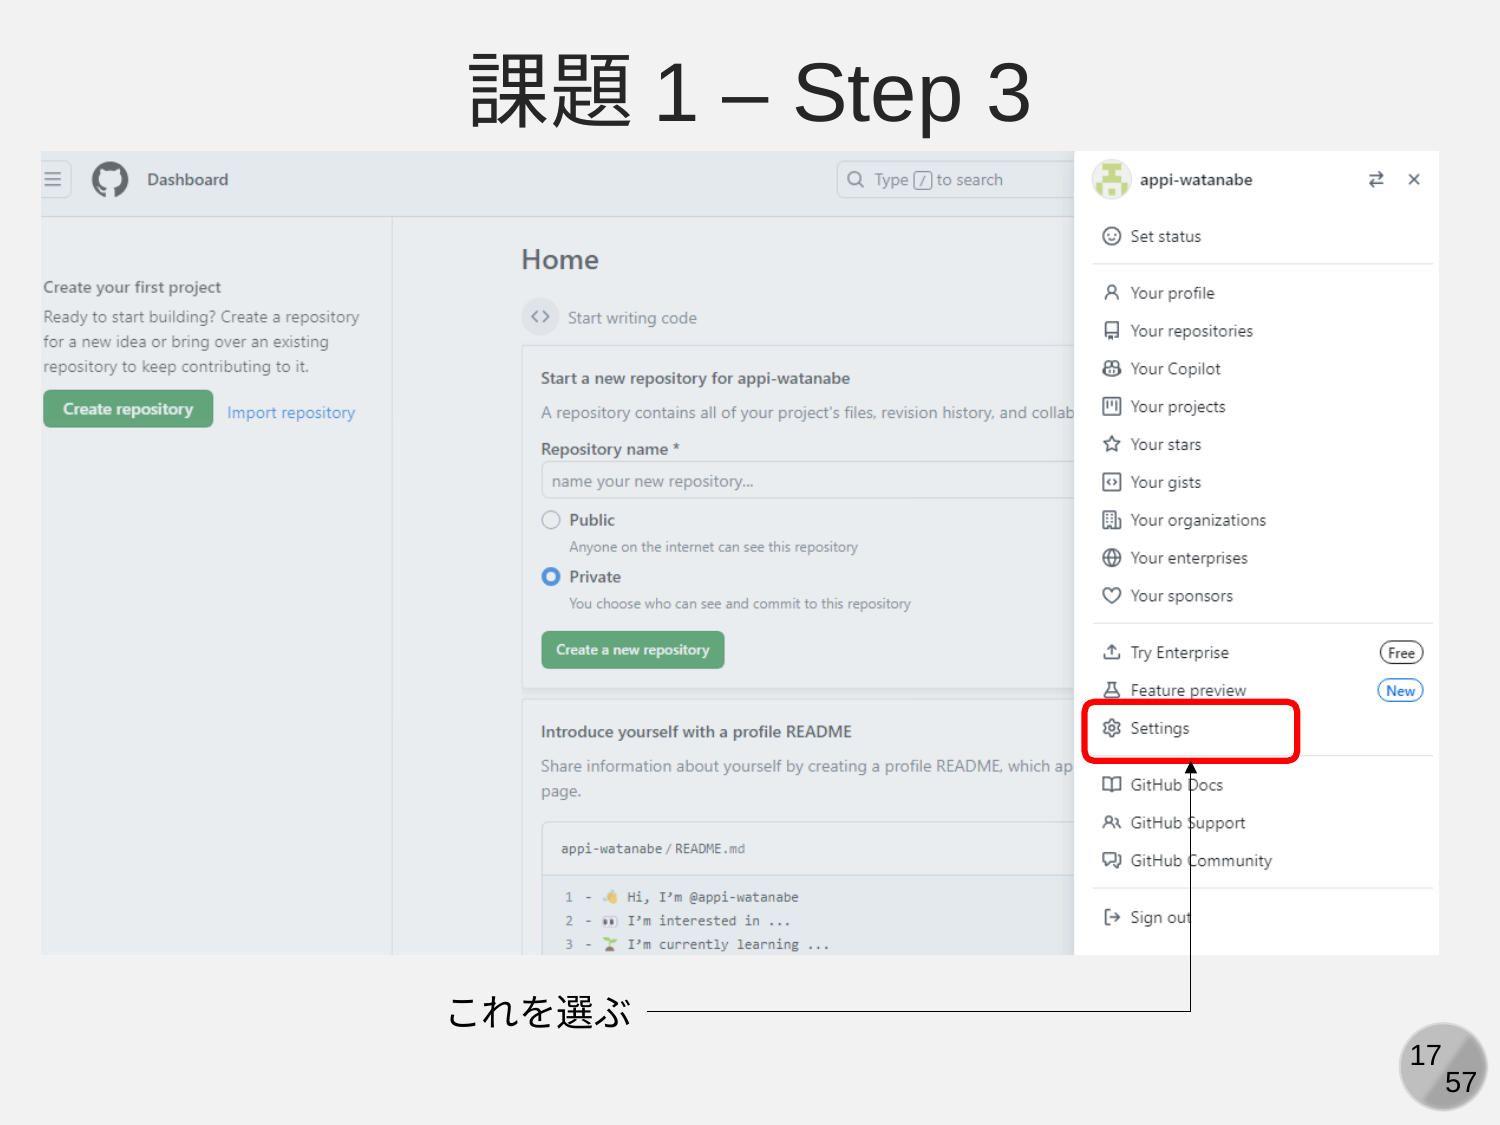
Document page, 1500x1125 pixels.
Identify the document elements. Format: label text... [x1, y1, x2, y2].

list 課題1 – Step 3 [0, 31, 1500, 155]
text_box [647, 760, 1191, 1013]
text_box これを選ぶ [429, 981, 647, 1042]
picture [41, 151, 1439, 955]
